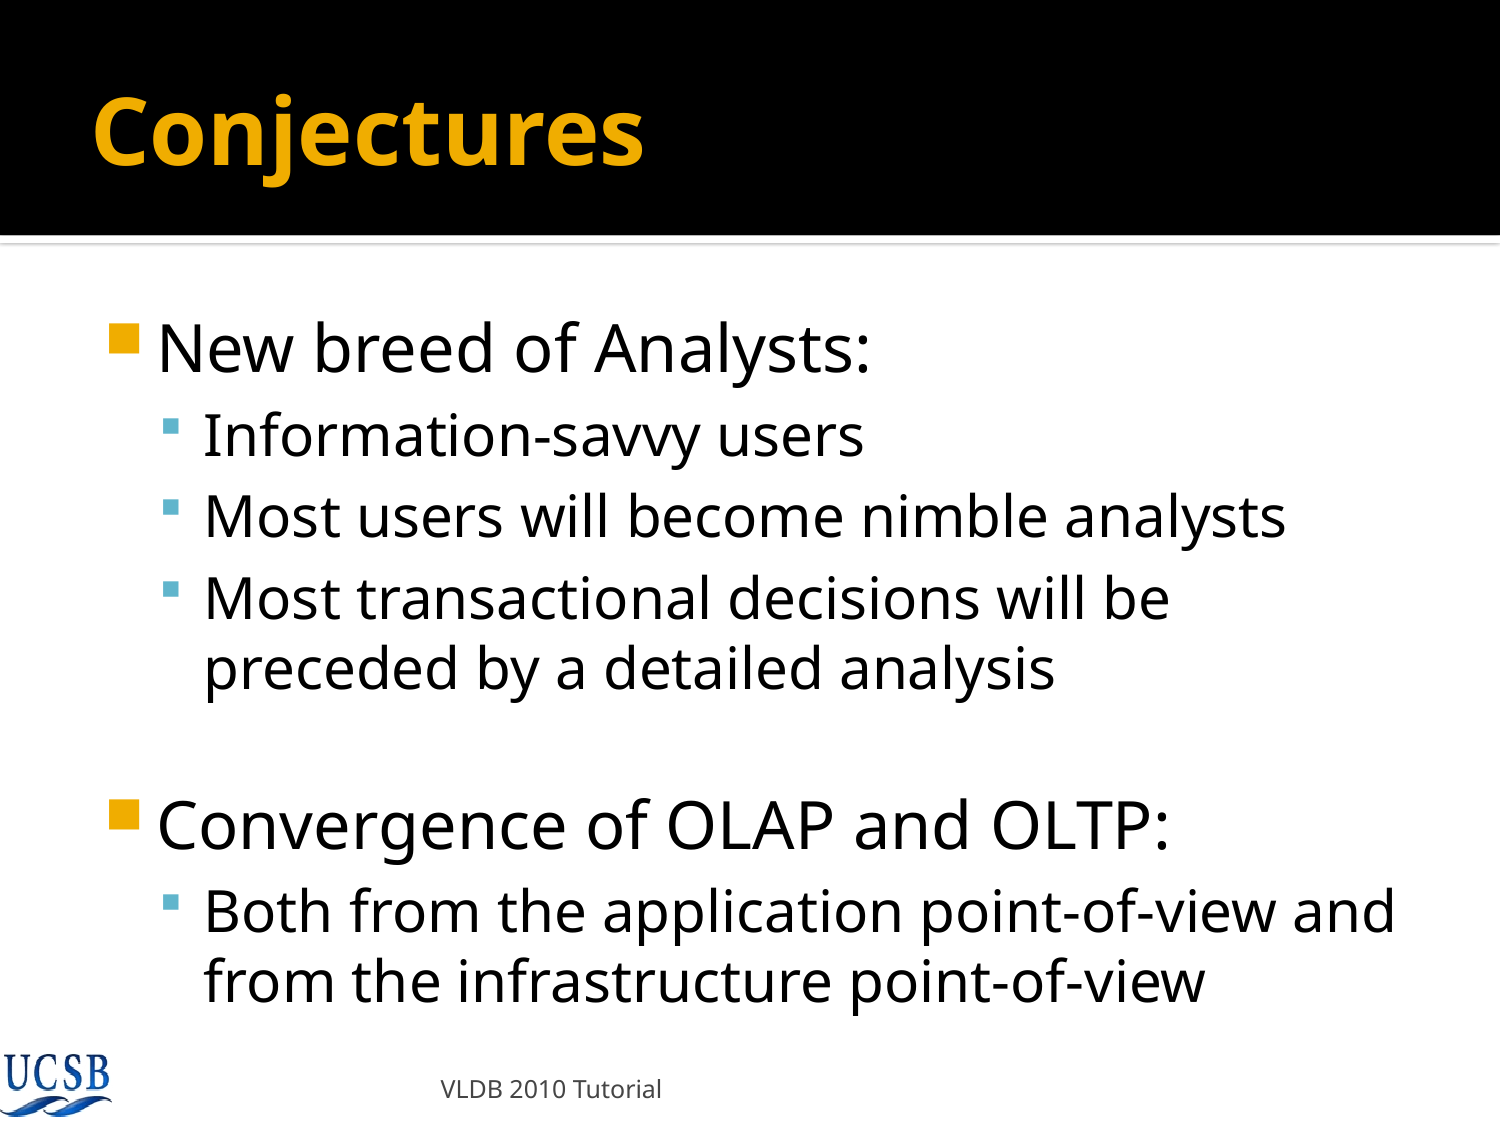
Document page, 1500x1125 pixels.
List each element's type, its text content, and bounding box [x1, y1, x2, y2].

list New breed of Analysts: Information-savvy users Most users will become nimble analysts Most transactional decisions will be preceded by a detailed analysis Convergence of OLAP and OLTP: Both from the application point-of-view and from the infrastructure point-of-view [75, 291, 1425, 1050]
title Conjectures [75, 25, 1425, 231]
picture [0, 1053, 113, 1117]
footer VLDB 2010 Tutorial [433, 1062, 1337, 1108]
